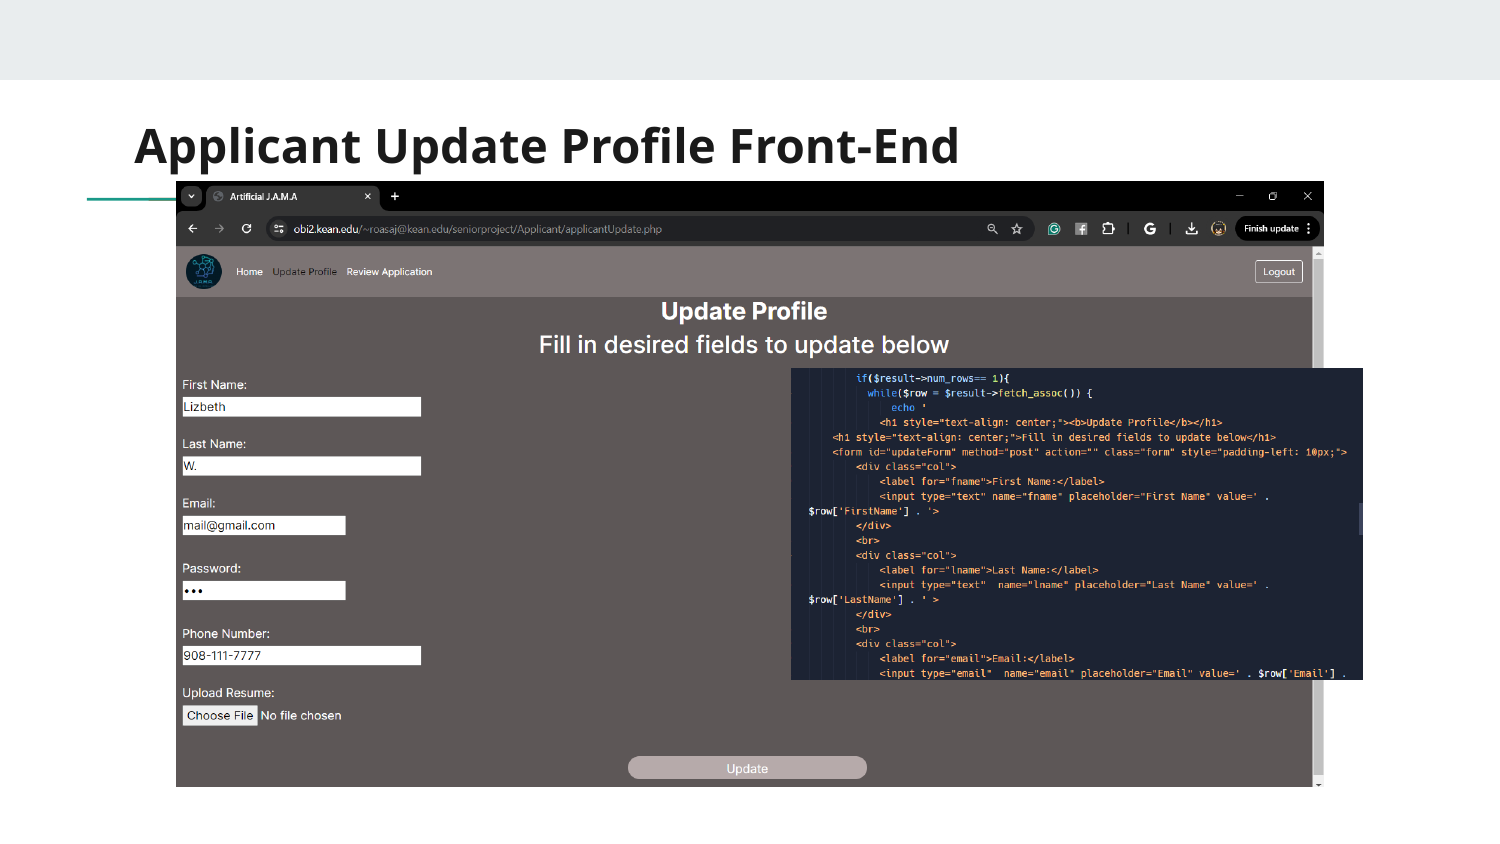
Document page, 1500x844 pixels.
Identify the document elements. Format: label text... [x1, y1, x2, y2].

title Applicant Update Profile Front-End [119, 100, 1381, 189]
picture [176, 181, 1363, 787]
